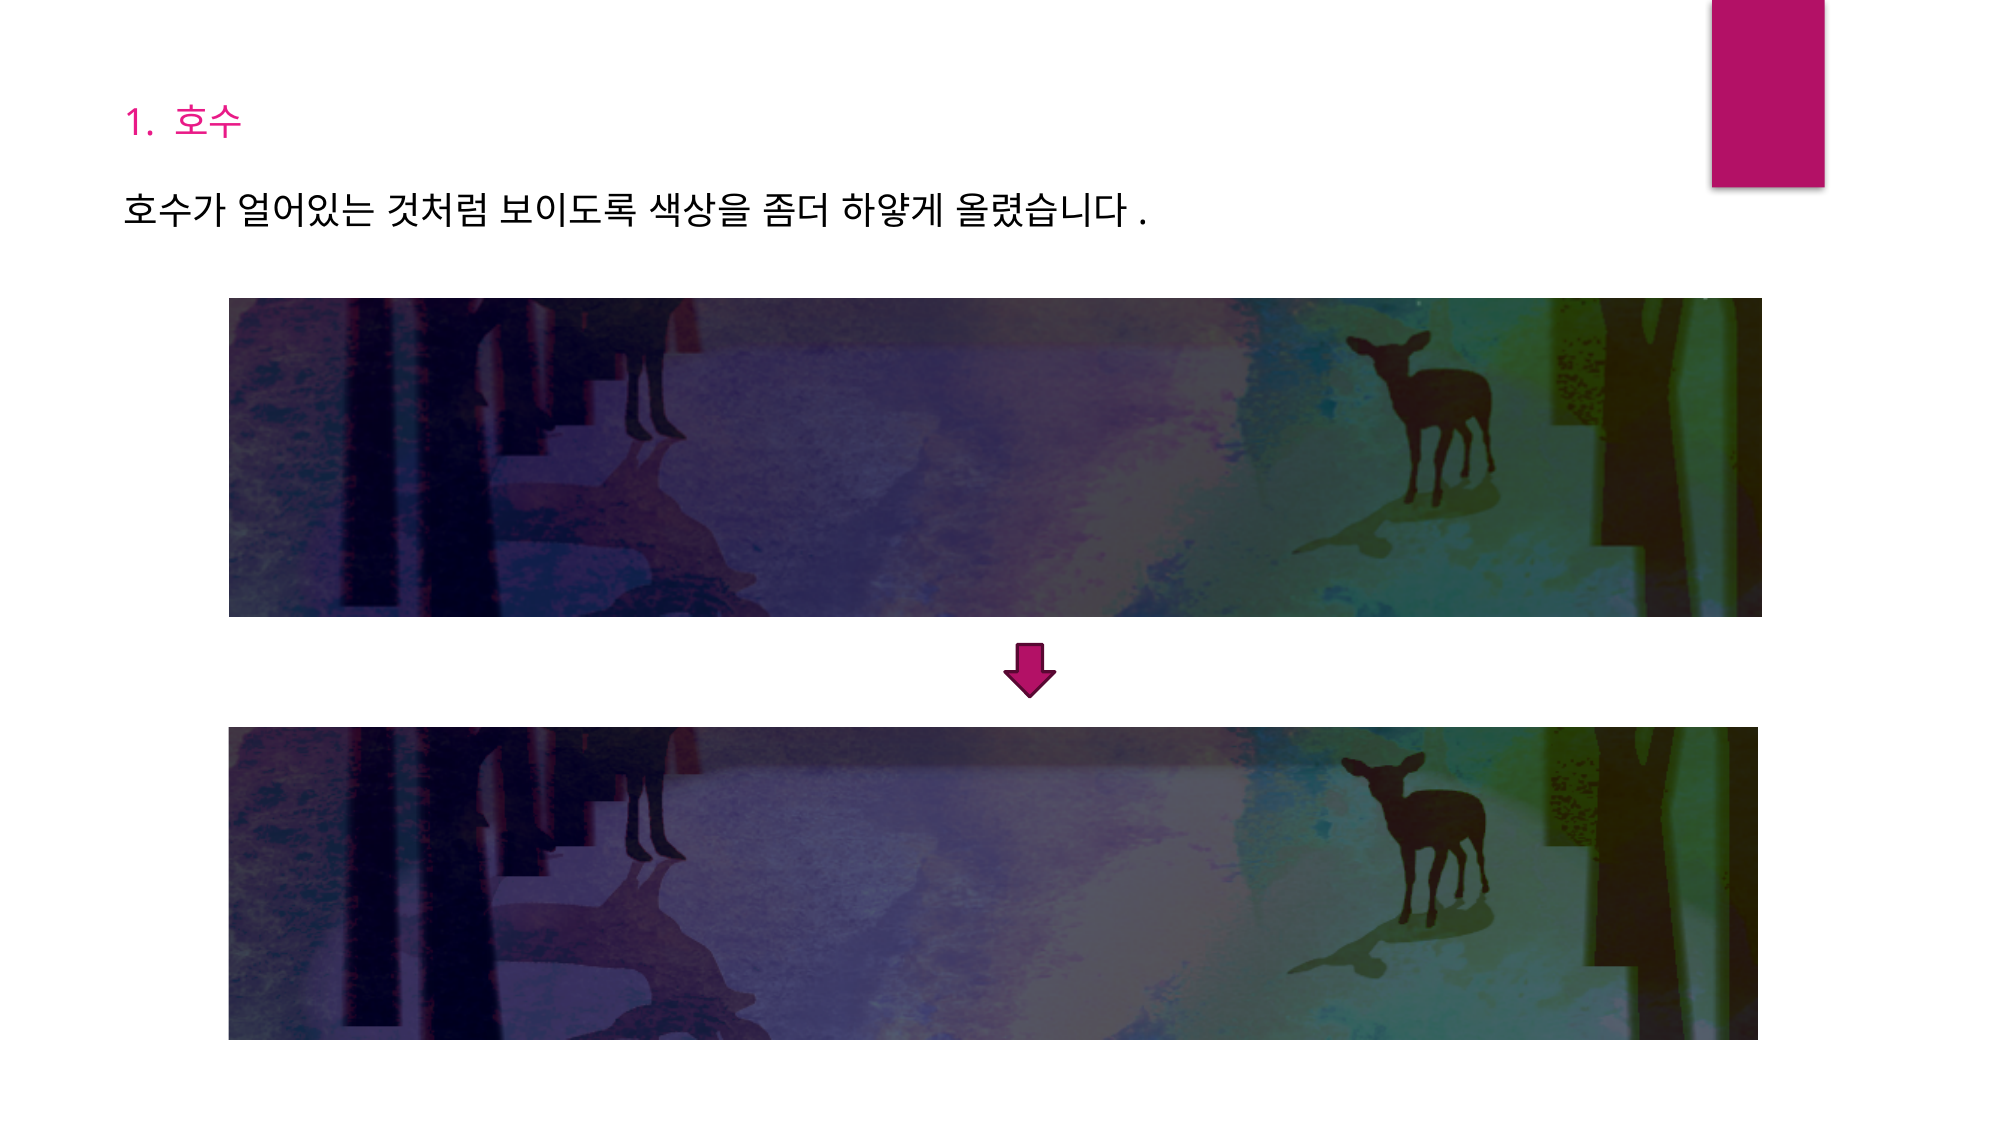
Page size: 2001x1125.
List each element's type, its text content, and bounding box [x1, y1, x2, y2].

picture [229, 297, 1762, 618]
text_box [1003, 642, 1057, 699]
picture [228, 727, 1759, 1041]
text_box 1. 호수 호수가 얼어있는 것처럼 보이도록 색상을 좀더 하얗게 올렸습니다. [109, 90, 1391, 240]
